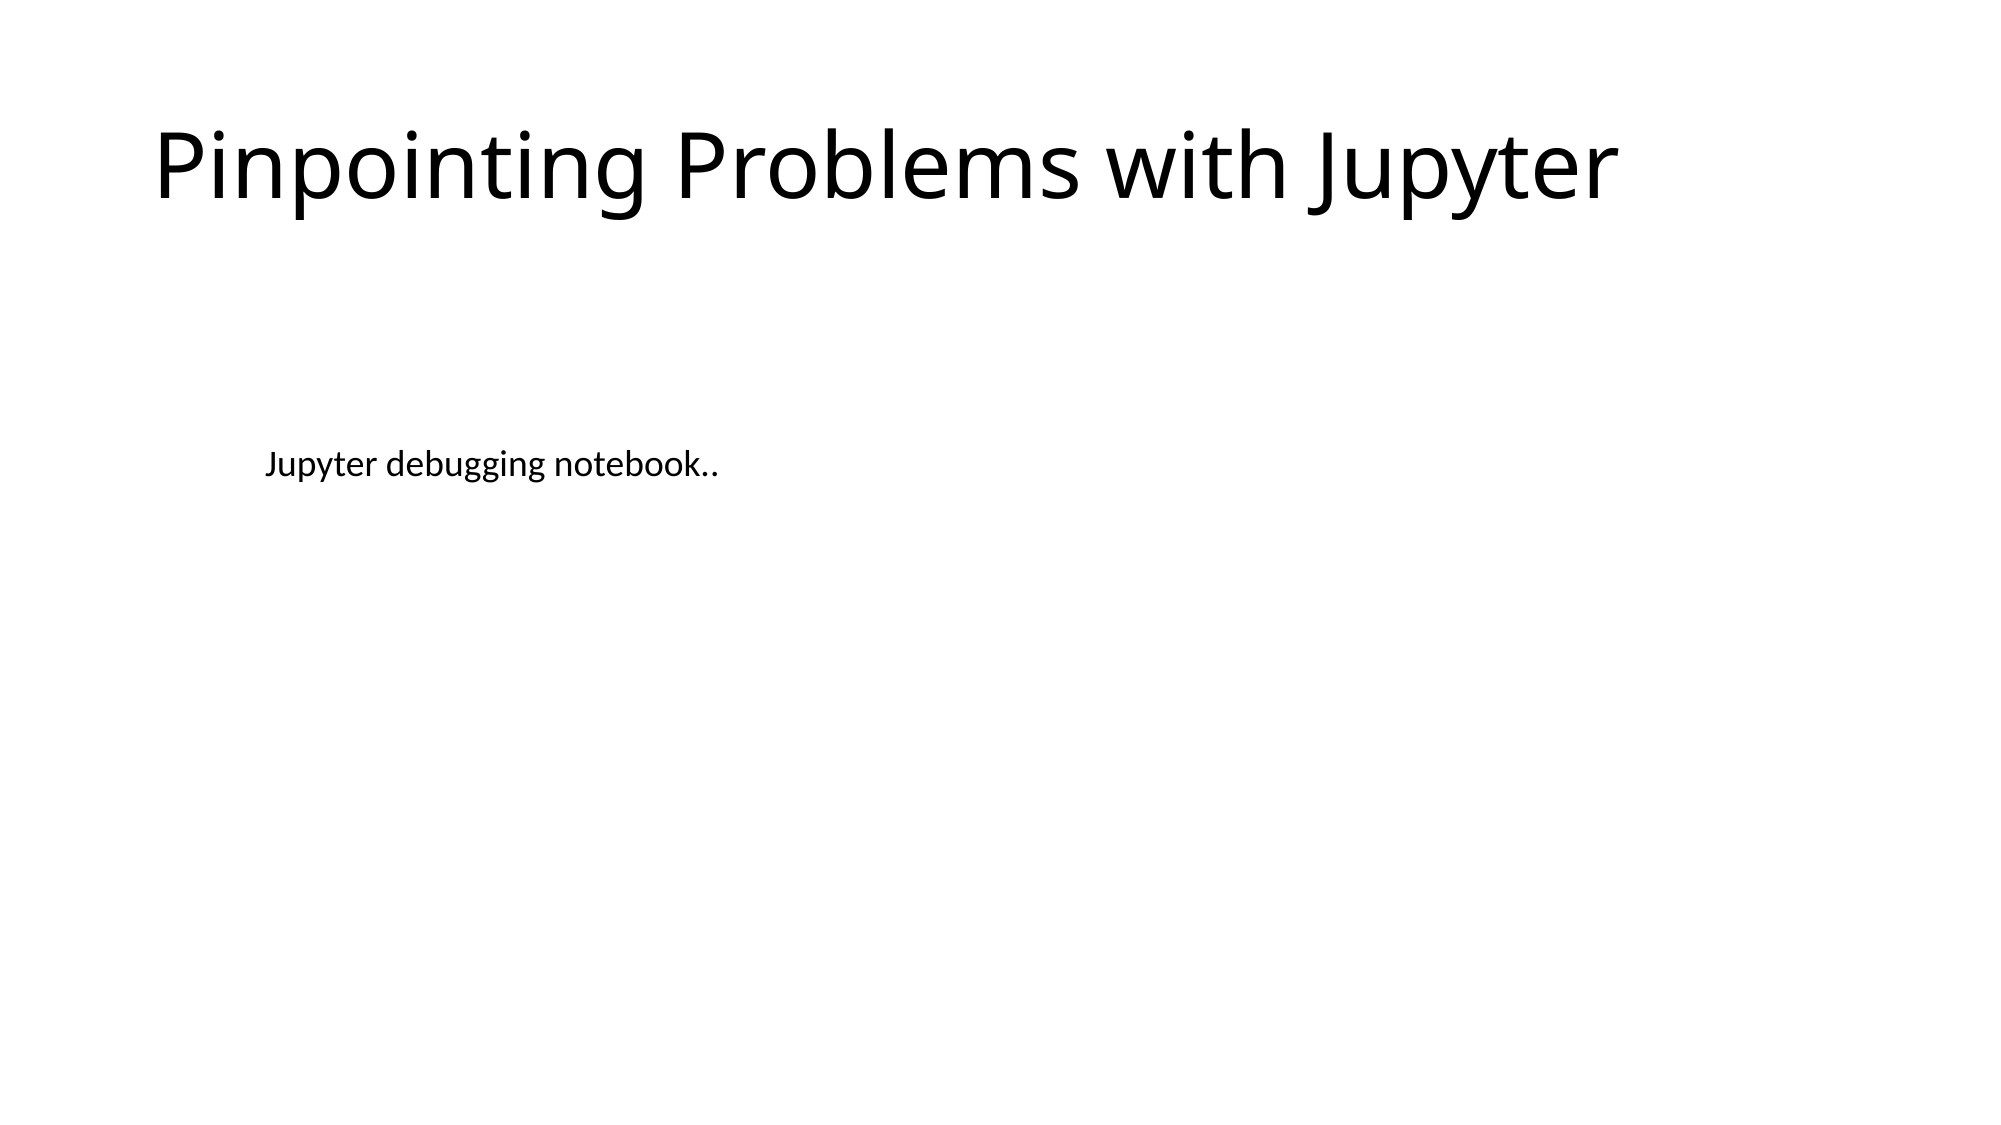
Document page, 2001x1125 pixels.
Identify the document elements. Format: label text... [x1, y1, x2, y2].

title Pinpointing Problems with Jupyter [137, 59, 1863, 278]
text_box Jupyter debugging notebook.. [250, 431, 736, 491]
